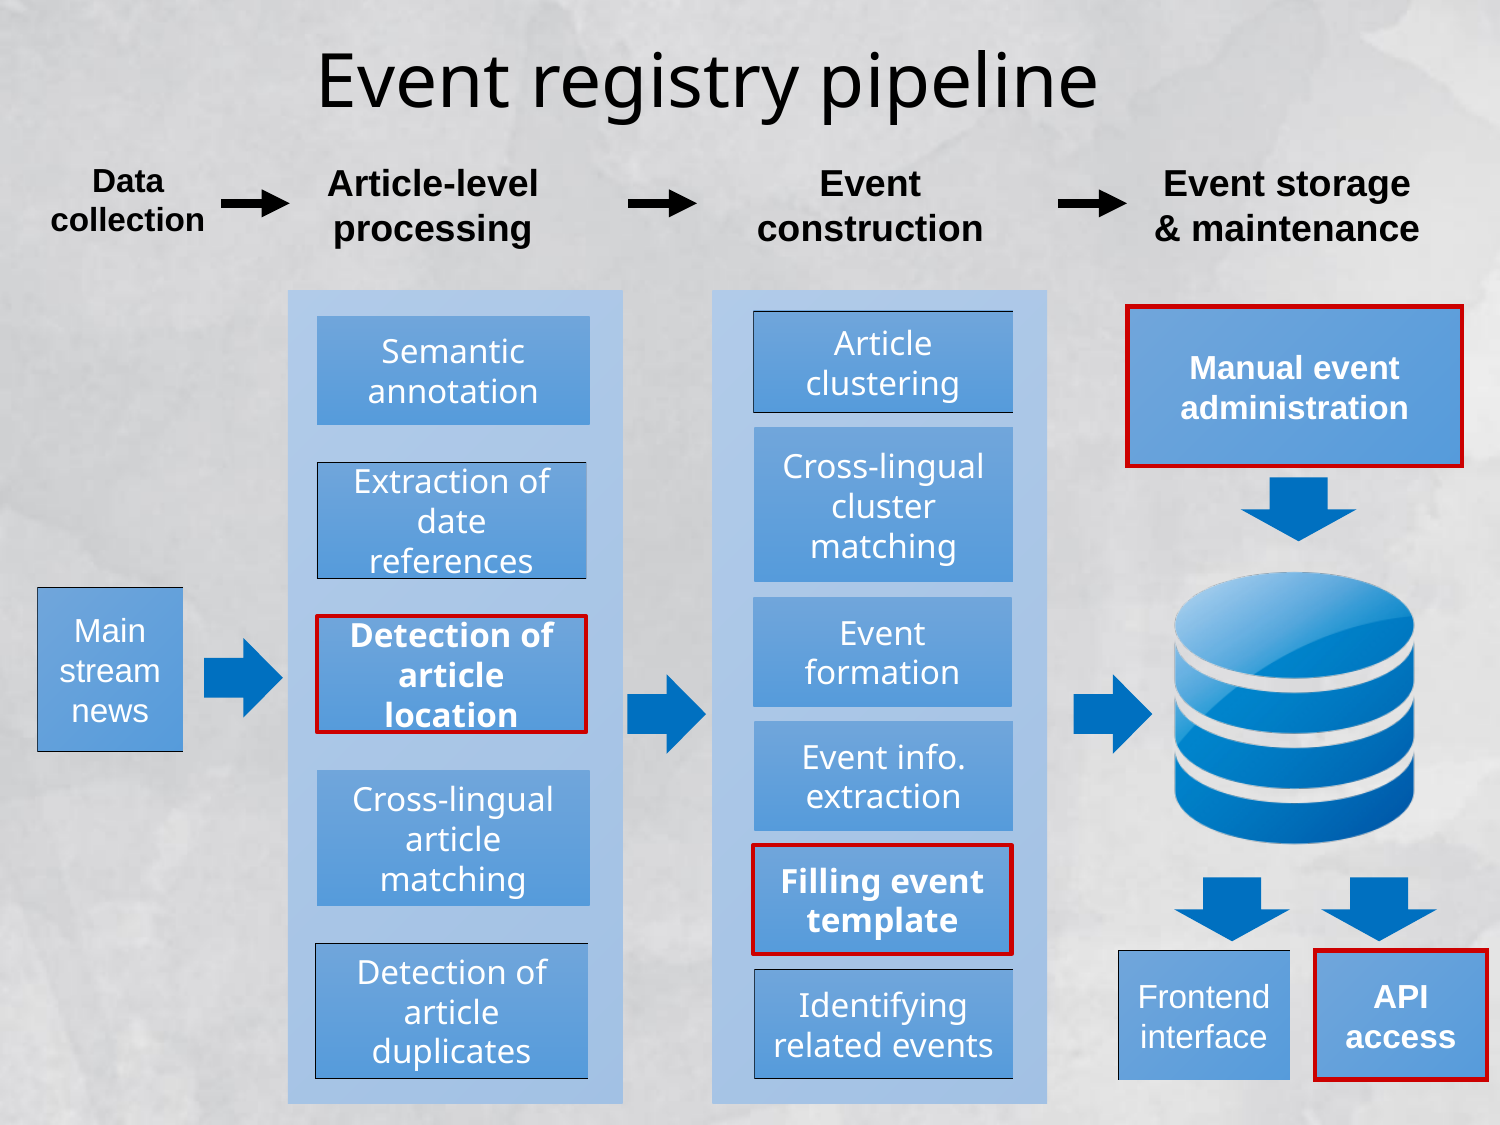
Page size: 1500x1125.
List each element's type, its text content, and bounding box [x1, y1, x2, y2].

text_box Main stream news [37, 587, 183, 752]
text_box Event registry pipeline [128, 25, 1288, 138]
text_box [1172, 875, 1293, 944]
text_box [1071, 672, 1146, 756]
text_box Filling event template [751, 843, 1014, 956]
text_box Detection of article location [315, 614, 588, 734]
text_box [287, 290, 623, 1104]
text_box Cross-lingual article matching [315, 768, 592, 907]
text_box [1238, 475, 1359, 544]
text_box Event formation [751, 595, 1014, 708]
picture [0, 0, 1500, 1125]
text_box Extraction of date references [315, 460, 588, 580]
text_box Event info. extraction [752, 719, 1015, 832]
text_box Cross-lingual cluster matching [752, 426, 1015, 584]
text_box Manual event administration [1127, 306, 1463, 466]
text_box Event storage & maintenance [1136, 151, 1438, 257]
text_box Semantic annotation [315, 314, 592, 426]
text_box Event construction [720, 151, 1021, 257]
text_box Detection of article duplicates [313, 941, 590, 1080]
text_box [201, 636, 285, 720]
text_box API access [1314, 950, 1487, 1080]
text_box [625, 672, 709, 756]
text_box [712, 290, 1048, 1104]
text_box Article-level processing [282, 151, 583, 257]
text_box Identifying related events [752, 967, 1015, 1080]
text_box [1319, 875, 1440, 944]
text_box Article clustering [751, 309, 1015, 415]
text_box Data collection [27, 151, 229, 246]
text_box Frontend interface [1118, 950, 1290, 1080]
